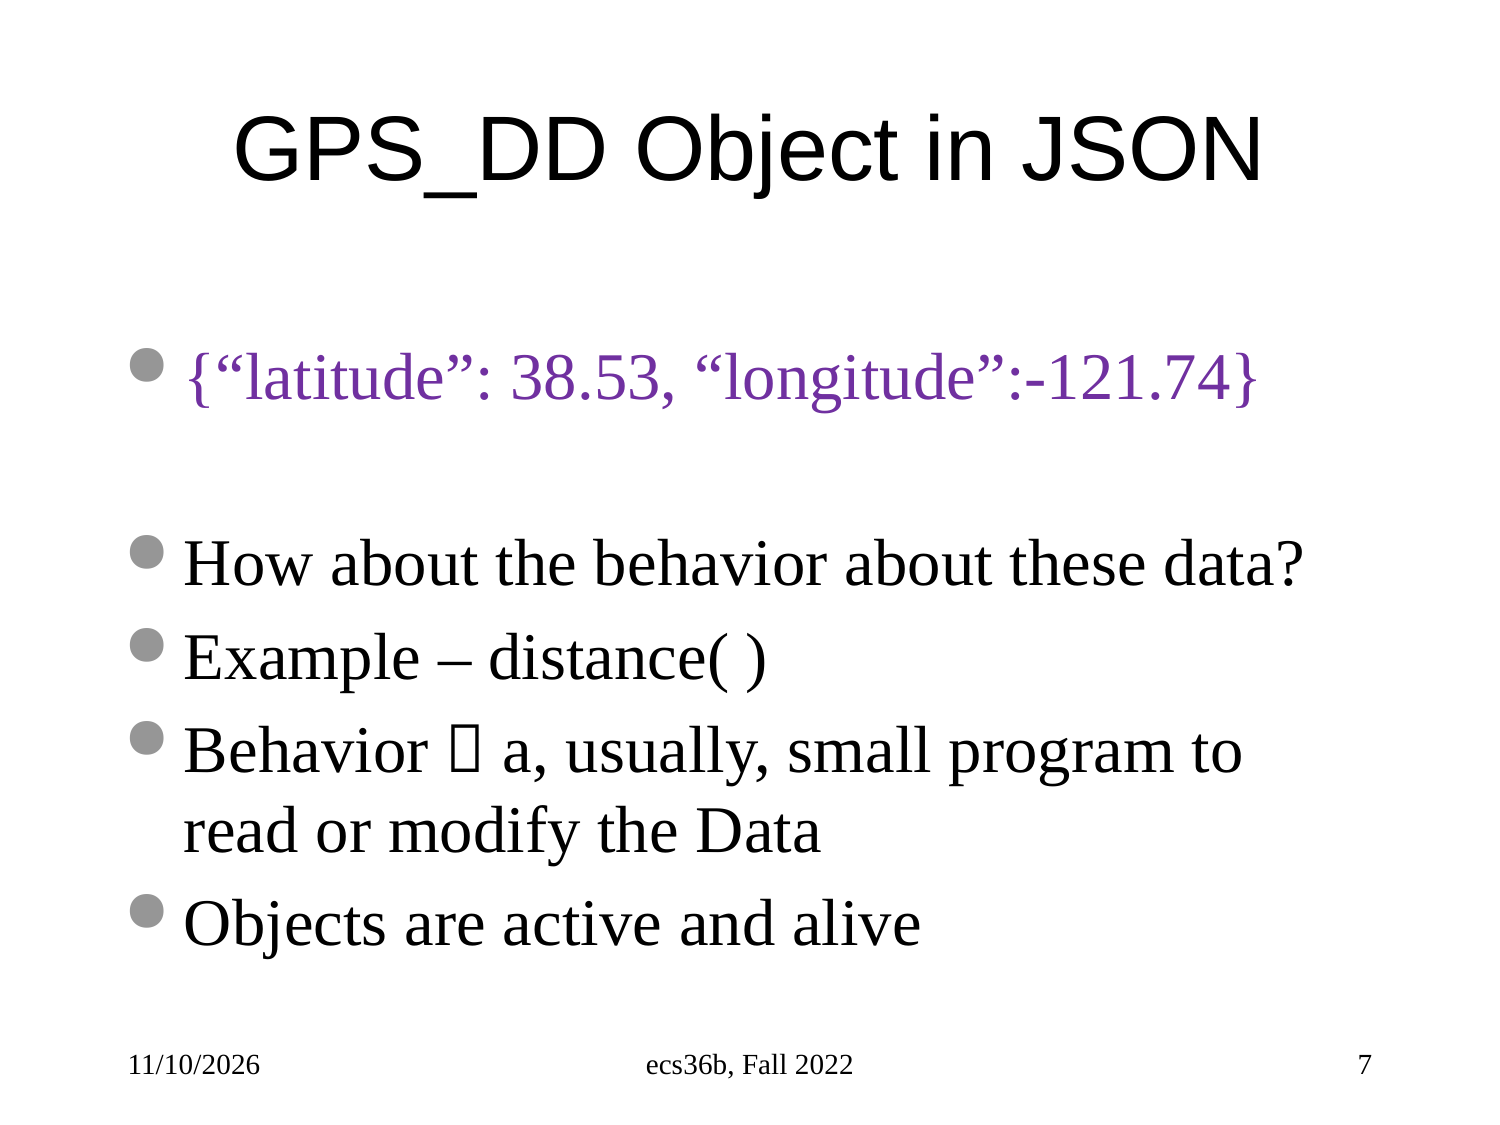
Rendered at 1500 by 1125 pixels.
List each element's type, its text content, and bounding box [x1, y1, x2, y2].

title GPS_DD Object in JSON [187, 49, 1313, 238]
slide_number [112, 1024, 426, 1101]
footer ecs36b, Fall 2022 [512, 1024, 988, 1101]
slide_number 7 [1074, 1024, 1388, 1101]
list {“latitude”: 38.53, “longitude”:-121.74} How about the behavior about these data? Example – distance( ) Behavior  a, usually, small program to read or modify the Data Objects are active and alive [112, 324, 1388, 1000]
